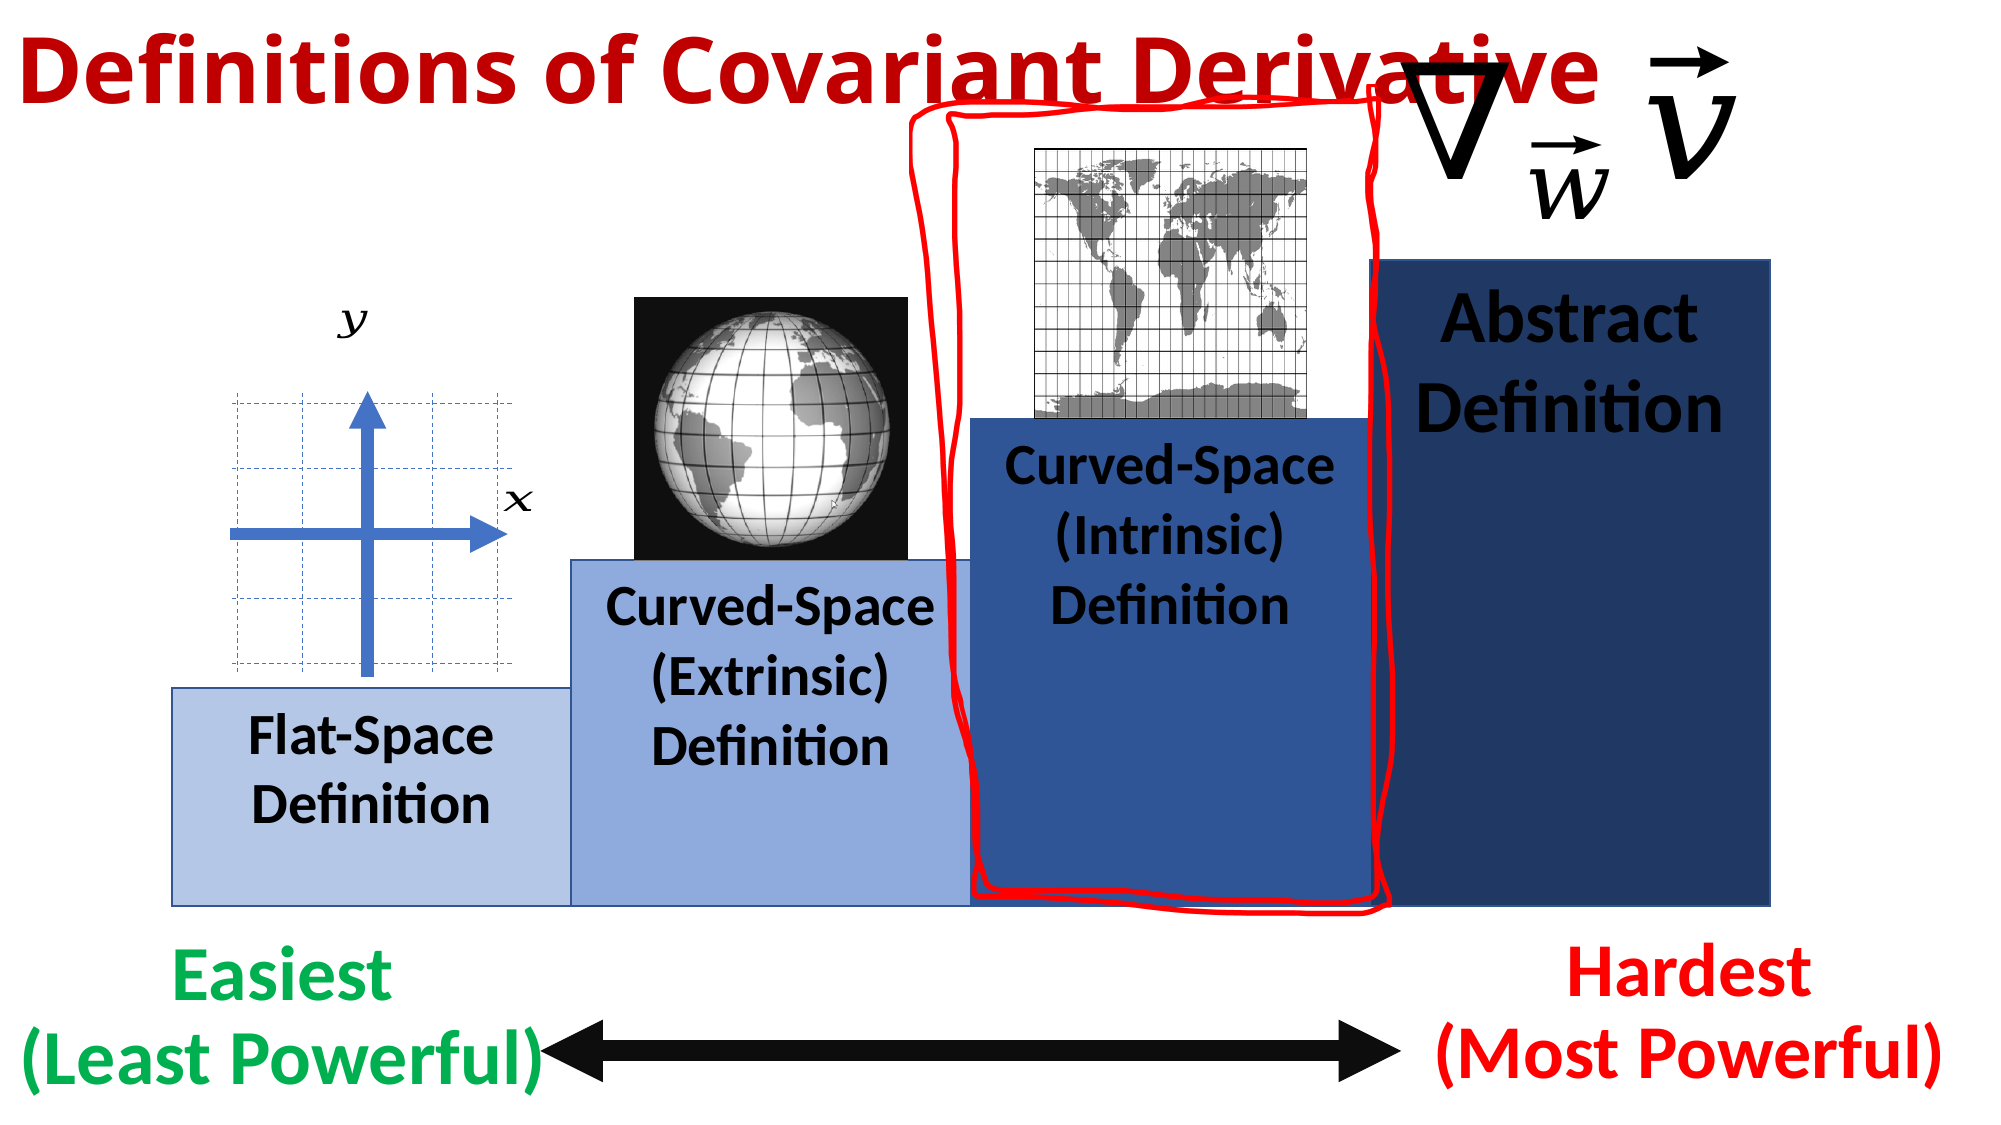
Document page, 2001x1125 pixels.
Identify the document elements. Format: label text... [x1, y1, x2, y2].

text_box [0, 900, 1978, 1125]
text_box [1370, 39, 1770, 900]
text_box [970, 148, 1370, 900]
title Definitions of Covariant Derivative [0, 0, 1725, 183]
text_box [171, 297, 572, 900]
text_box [572, 297, 971, 900]
picture [909, 84, 1370, 297]
